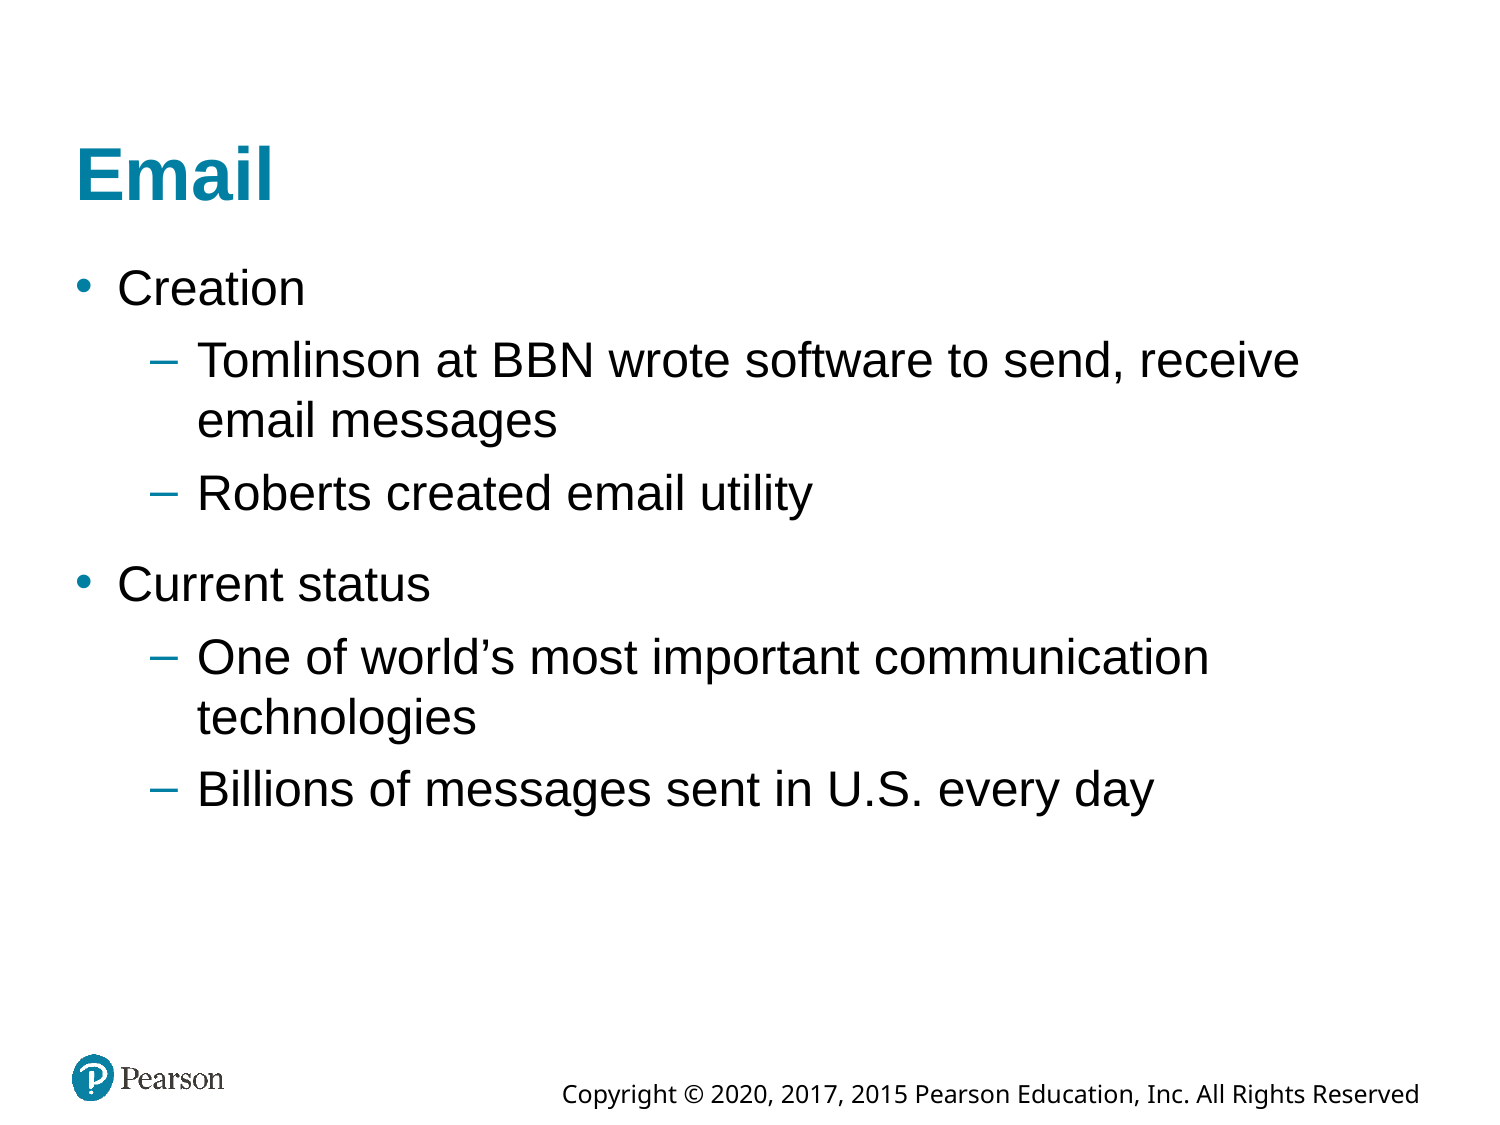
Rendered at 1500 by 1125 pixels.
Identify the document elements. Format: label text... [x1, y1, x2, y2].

picture [72, 1054, 88, 1070]
picture [72, 1087, 82, 1101]
list Creation Tomlinson at B B N wrote software to send, receive email messages Roberts created email utility Current status One of world’s most important communication technologies Billions of messages sent in U.S. every day [75, 255, 1425, 983]
title Email [75, 35, 1425, 216]
picture [81, 1064, 107, 1088]
picture [100, 1054, 224, 1101]
